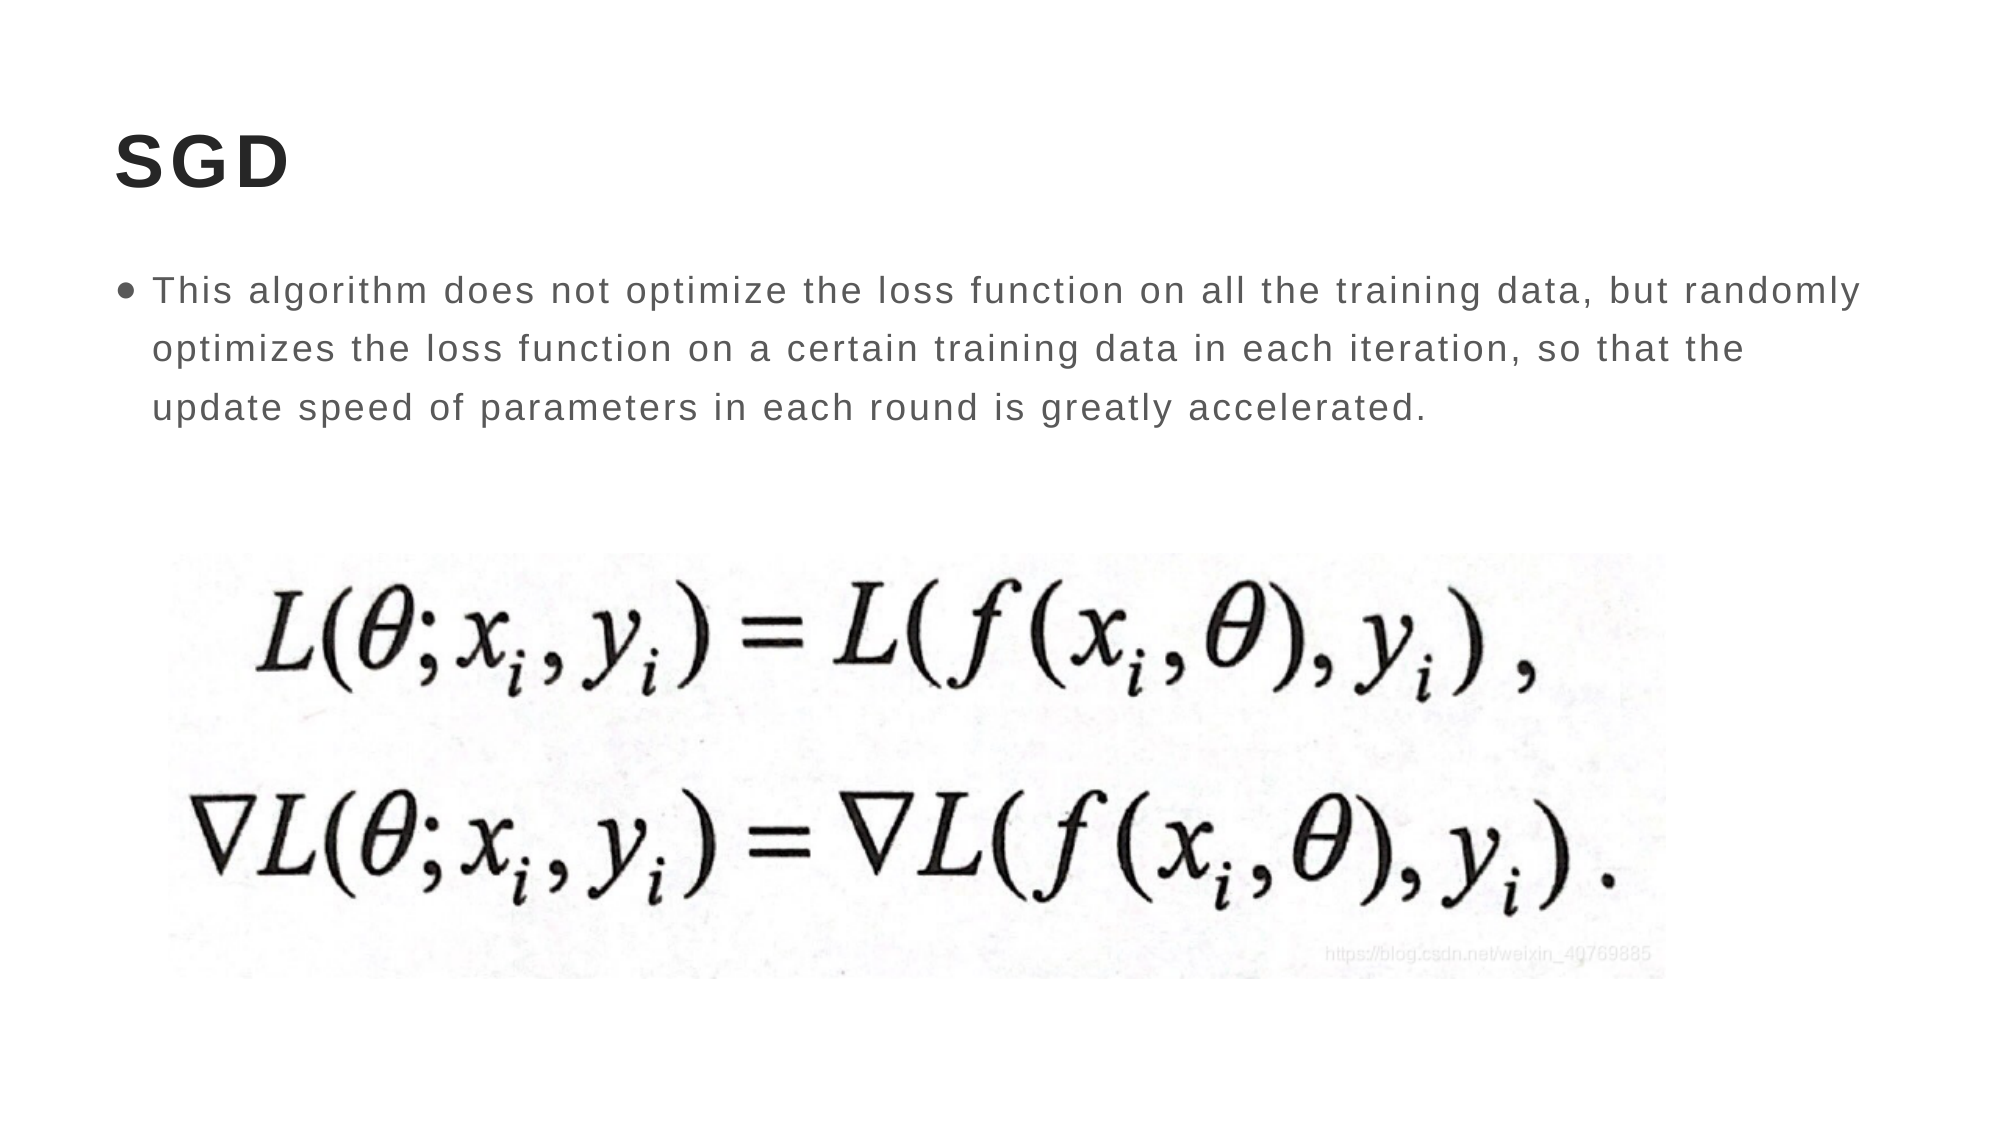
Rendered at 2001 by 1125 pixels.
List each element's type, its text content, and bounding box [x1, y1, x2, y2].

title SGD [99, 99, 1900, 216]
picture [168, 553, 1666, 979]
list This algorithm does not optimize the loss function on all the training data, but randomly optimizes the loss function on a certain training data in each iteration, so that the update speed of parameters in each round is greatly accelerated. [99, 244, 1900, 1026]
